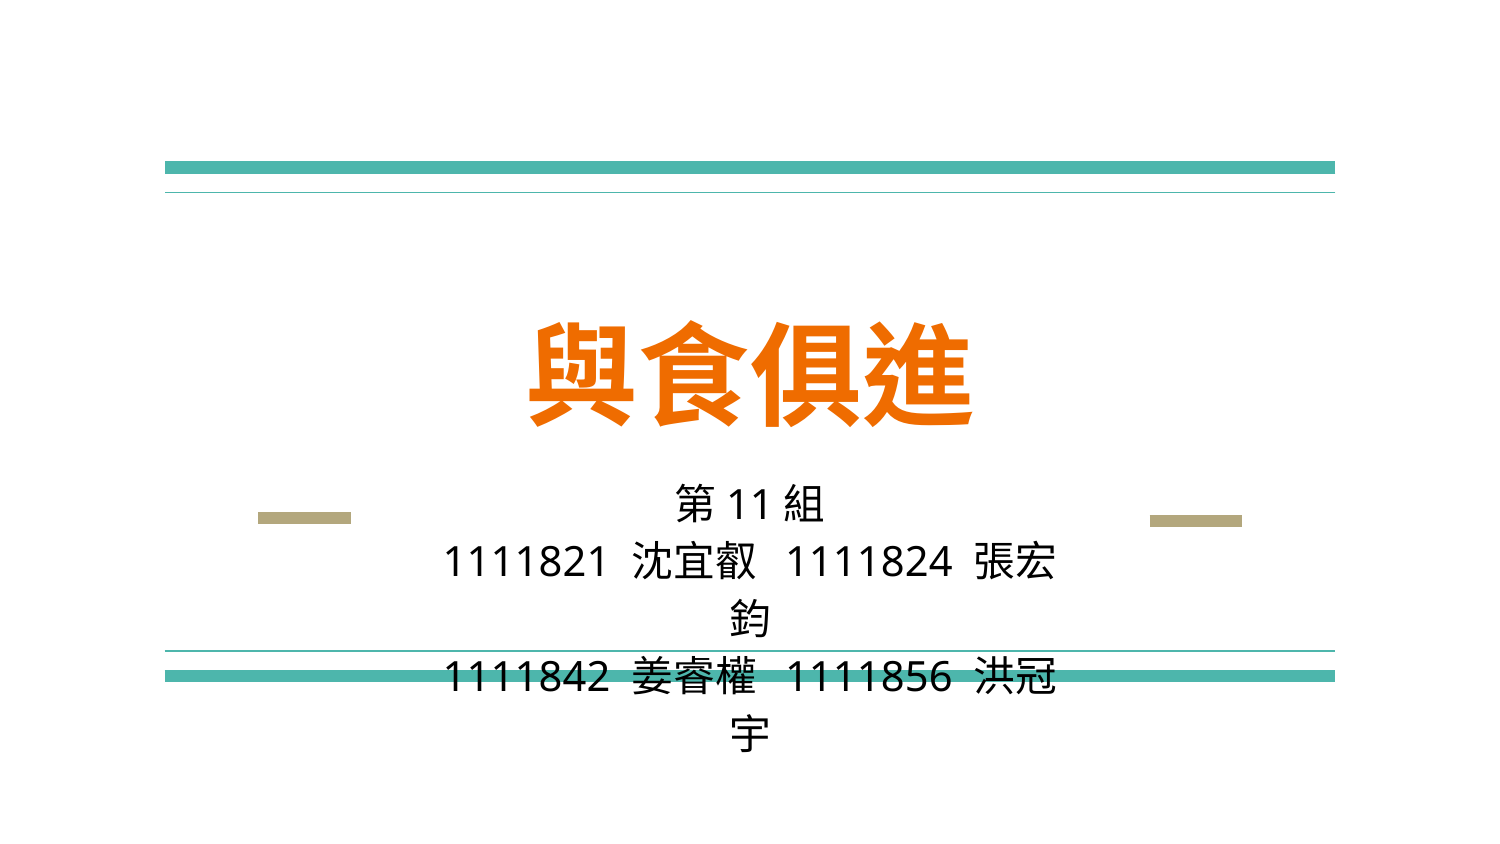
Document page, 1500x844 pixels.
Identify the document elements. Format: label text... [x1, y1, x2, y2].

title 與食俱進 [164, 287, 1336, 456]
text_box 第11組 1111821 沈宜叡 1111824 張宏鈞 1111842 姜睿權 1111856 洪冠宇 [417, 455, 1083, 773]
